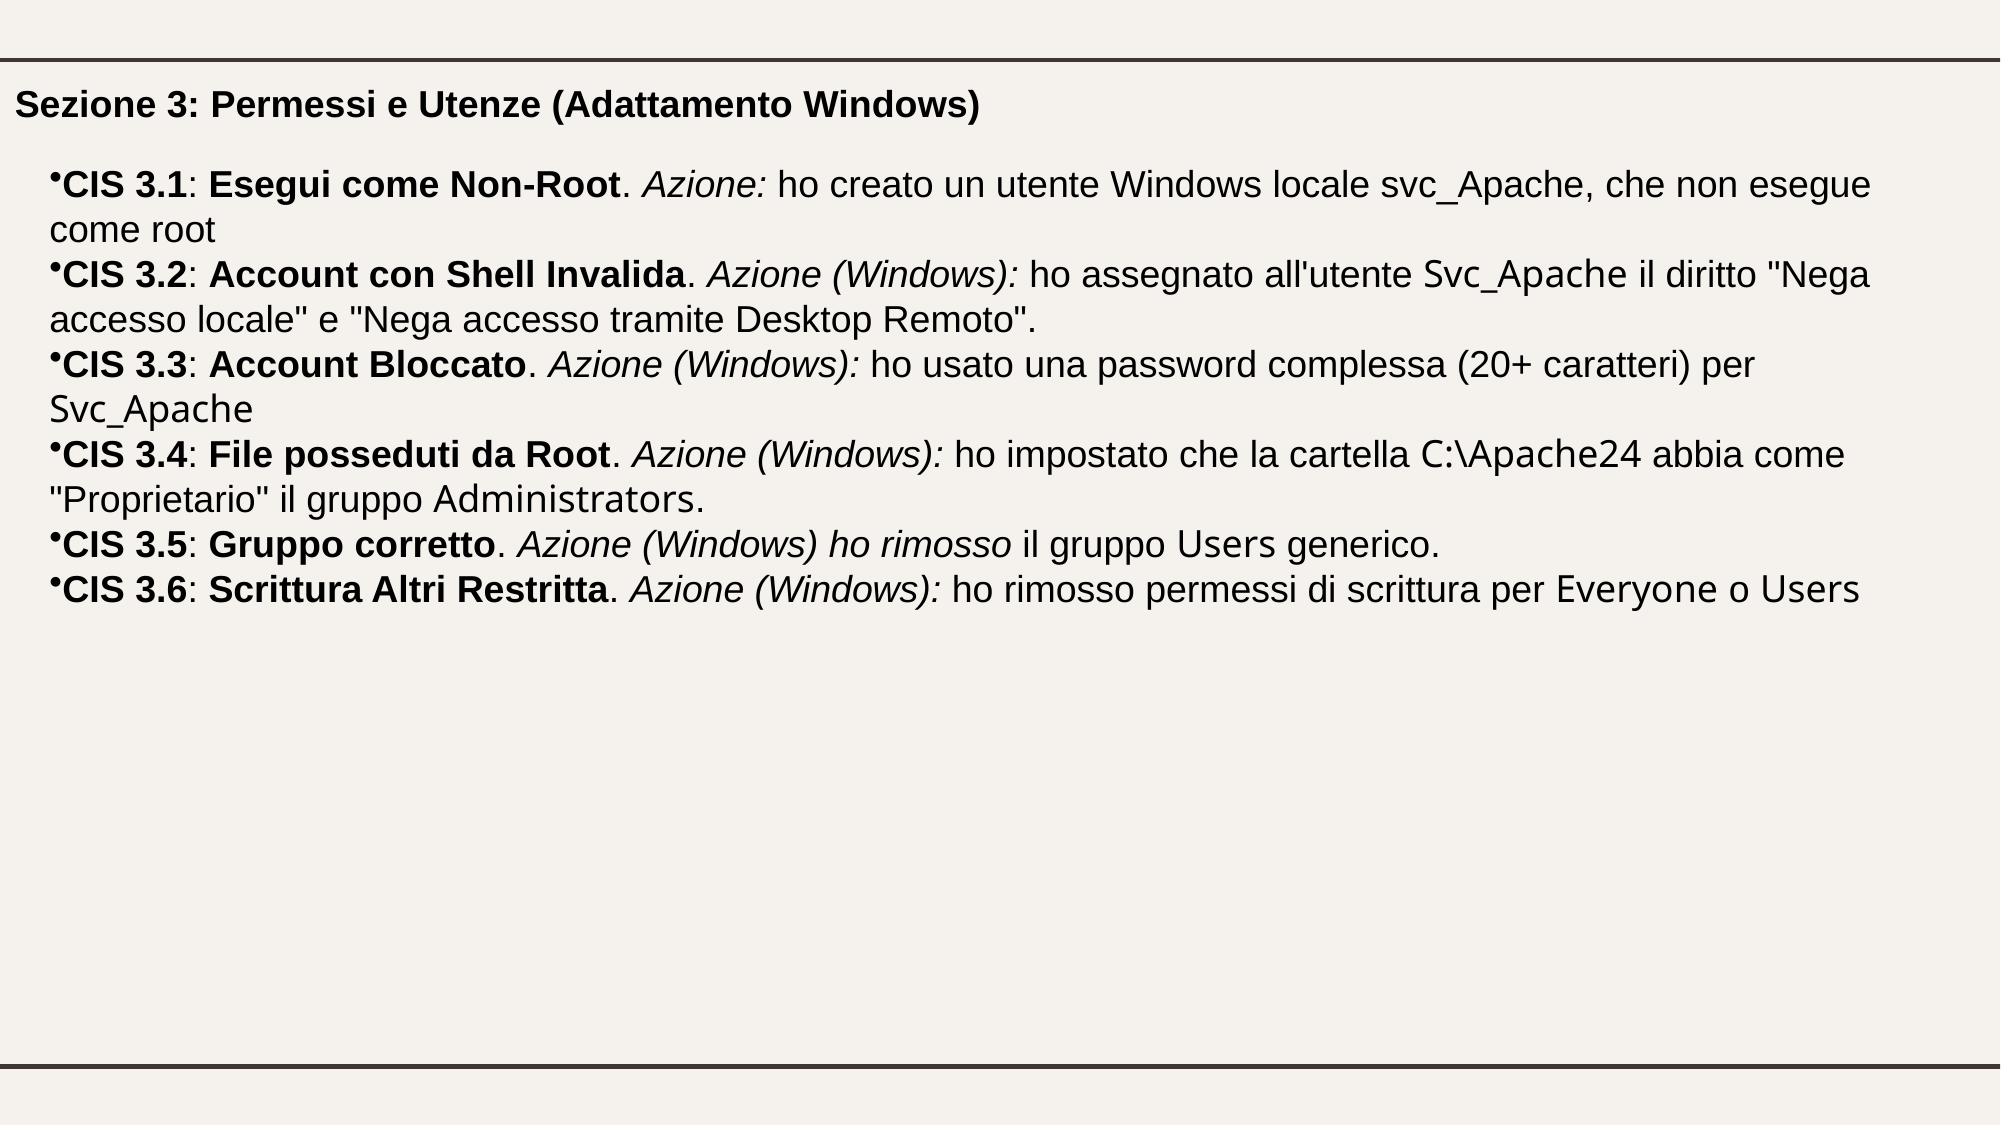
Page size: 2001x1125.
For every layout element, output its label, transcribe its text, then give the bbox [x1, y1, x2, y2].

text_box Sezione 3: Permessi e Utenze (Adattamento Windows) [0, 72, 1952, 132]
text_box CIS 3.1: Esegui come Non-Root. Azione: ho creato un utente Windows locale svc_Apache, che non esegue come root CIS 3.2: Account con Shell Invalida. Azione (Windows): ho assegnato all'utente Svc_Apache il diritto "Nega accesso locale" e "Nega accesso tramite Desktop Remoto". CIS 3.3: Account Bloccato. Azione (Windows): ho usato una password complessa (20+ caratteri) per Svc_Apache CIS 3.4: File posseduti da Root. Azione (Windows): ho impostato che la cartella C:\Apache24 abbia come "Proprietario" il gruppo Administrators. CIS 3.5: Gruppo corretto. Azione (Windows) ho rimosso il gruppo Users generico. CIS 3.6: Scrittura Altri Restritta. Azione (Windows): ho rimosso permessi di scrittura per Everyone o Users [34, 152, 1966, 617]
